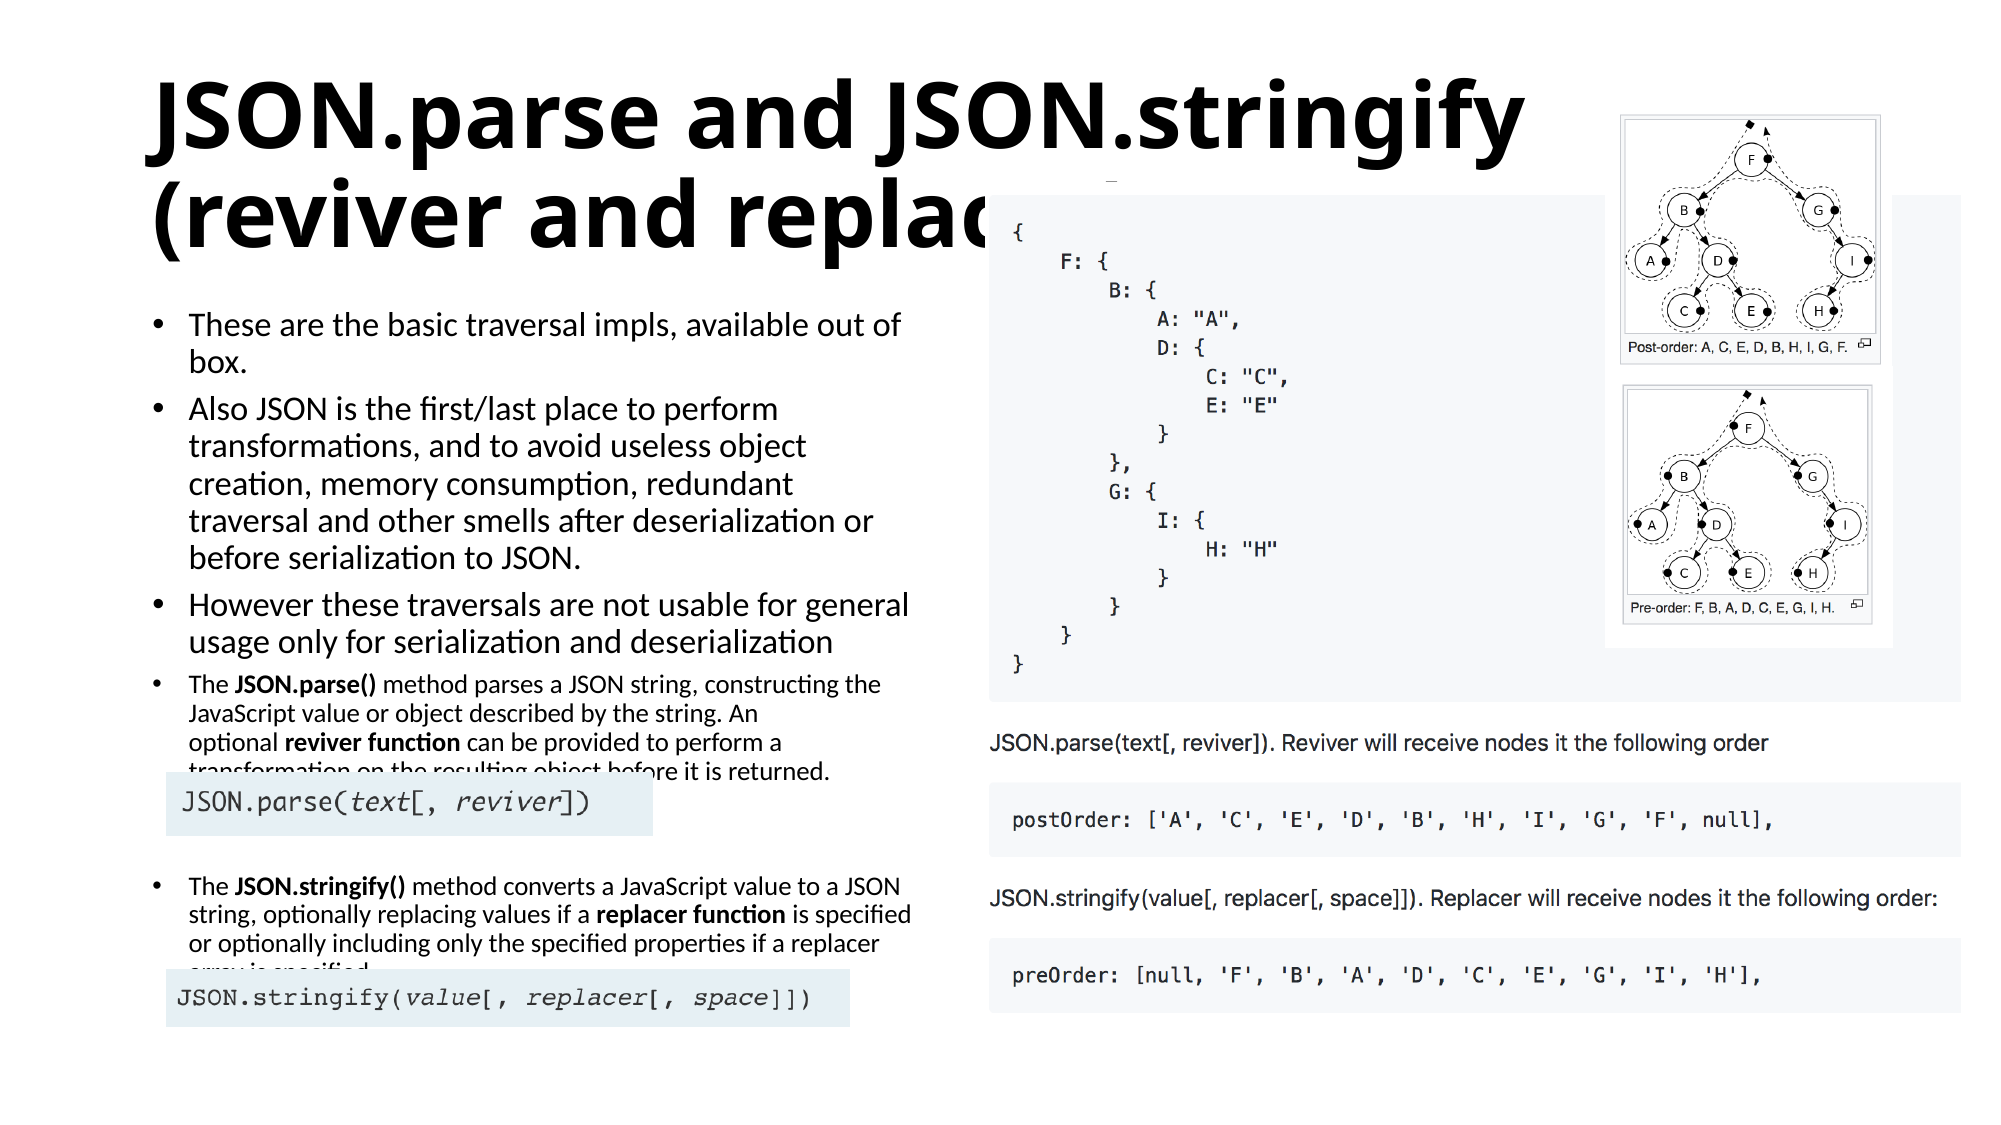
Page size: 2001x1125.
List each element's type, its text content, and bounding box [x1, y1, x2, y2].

picture [166, 969, 850, 1027]
title JSON.parse and JSON.stringify (reviver and replacer) [137, 59, 1863, 278]
picture [166, 772, 653, 837]
list These are the basic traversal impls, available out of box. Also JSON is the first/last place to perform transformations, and to avoid useless object creation, memory consumption, redundant traversal and other smells after deserialization or before serialization to JSON. However these traversals are not usable for general usage only for serialization and deserialization The JSON.parse() method parses a JSON string, constructing the JavaScript value or object described by the string. An optional reviver function can be provided to perform a transformation on the resulting object before it is returned. The JSON.stringify() method converts a JavaScript value to a JSON string, optionally replacing values if a replacer function is specified or optionally including only the specified properties if a replacer array is specified. [137, 299, 927, 1014]
picture [985, 96, 1961, 1031]
